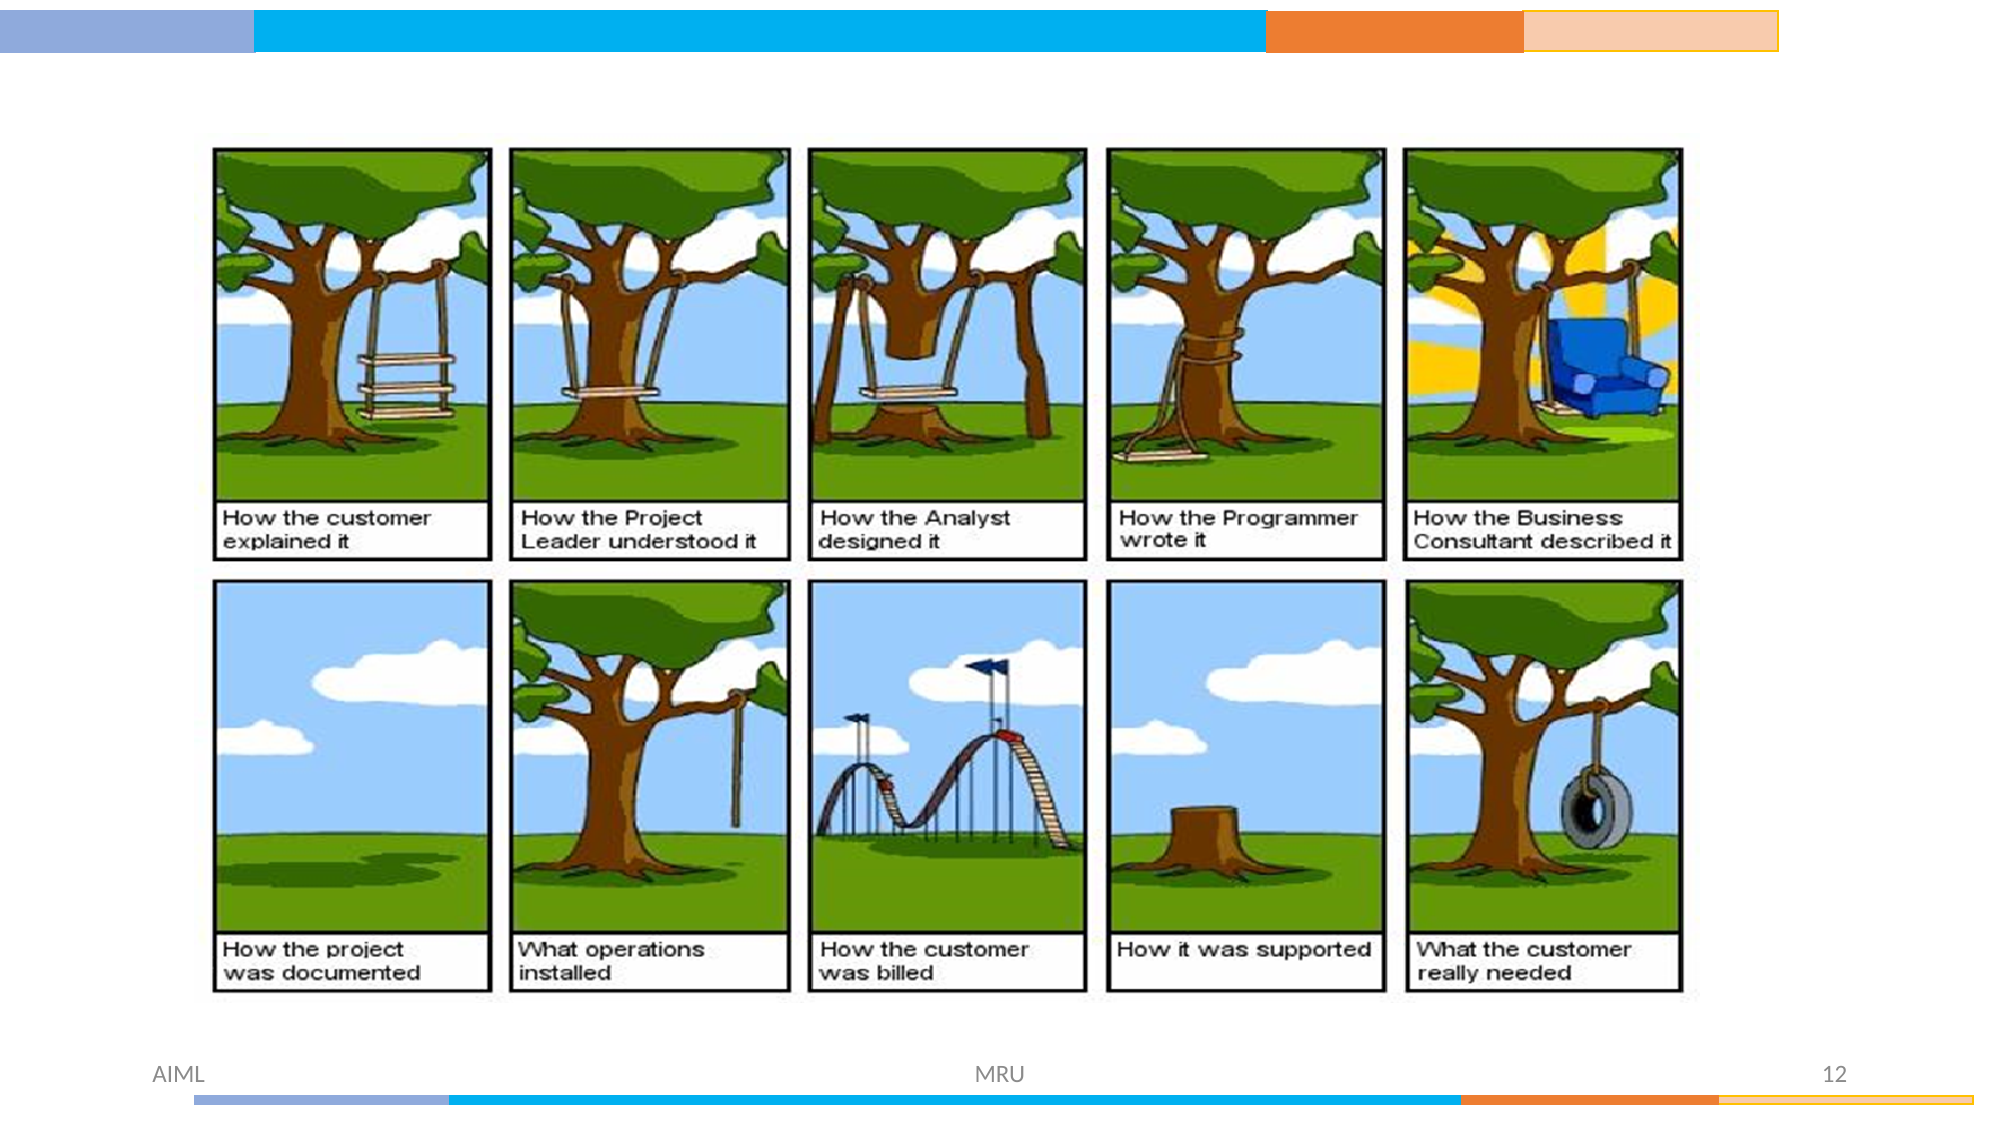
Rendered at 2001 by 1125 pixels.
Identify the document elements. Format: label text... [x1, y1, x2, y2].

slide_number 12 [1412, 1042, 1863, 1103]
picture [194, 133, 1700, 1003]
slide_number AIML [137, 1042, 588, 1103]
footer MRU [662, 1042, 1338, 1103]
